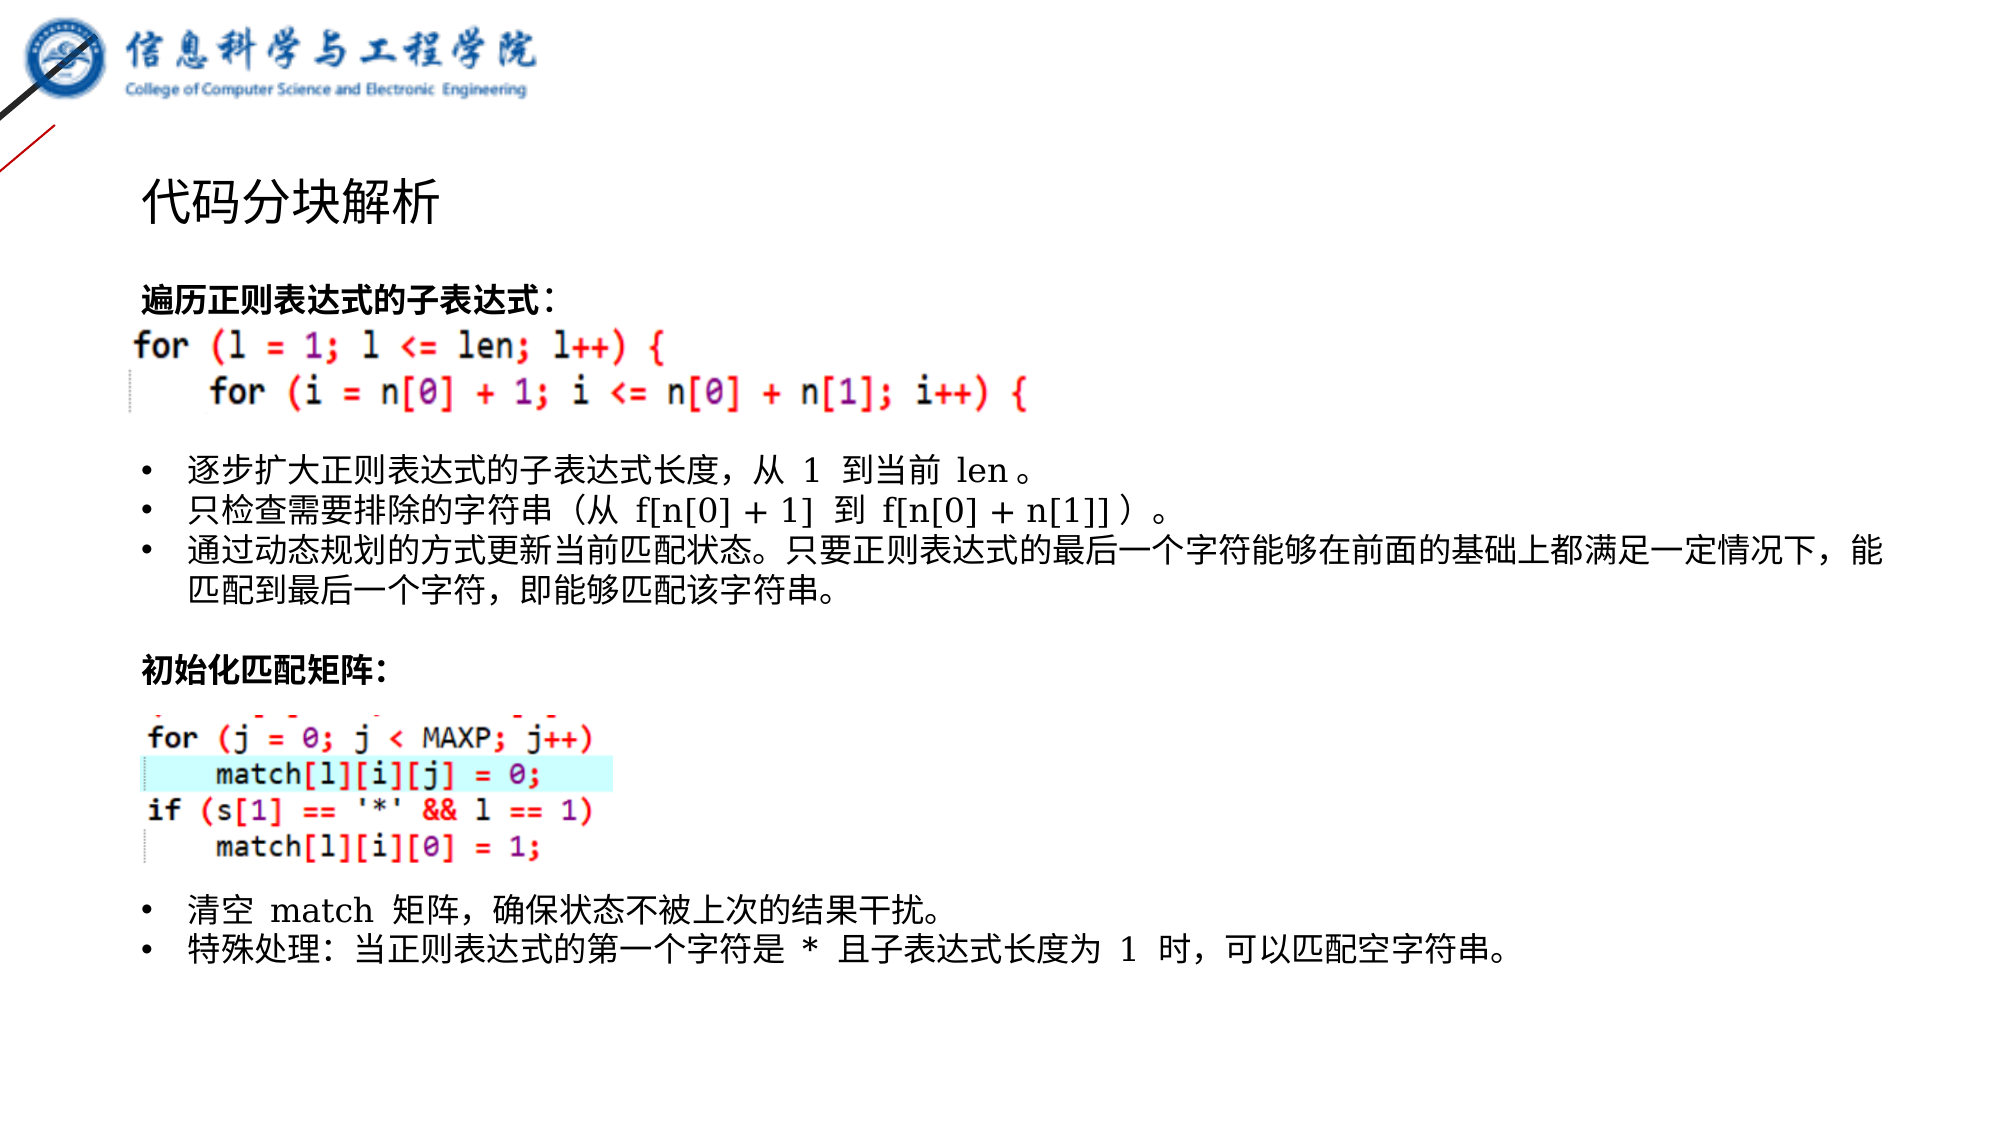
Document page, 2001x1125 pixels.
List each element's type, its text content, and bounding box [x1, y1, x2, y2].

text_box 遍历正则表达式的子表达式： 逐步扩大正则表达式的子表达式长度，从 1 到当前 len。 只检查需要排除的字符串（从 f[n[0] + 1] 到 f[n[0] + n[1]]）。 通过动态规划的方式更新当前匹配状态。只要正则表达式的最后一个字符能够在前面的基础上都满足一定情况下，能匹配到最后一个字符，即能够匹配该字符串。 初始化匹配矩阵： 清空 match 矩阵，确保状态不被上次的结果干扰。 特殊处理：当正则表达式的第一个字符是 * 且子表达式长度为 1 时，可以匹配空字符串。 [126, 267, 1912, 1061]
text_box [0, 35, 97, 144]
picture [140, 715, 613, 865]
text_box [0, 124, 56, 179]
text_box 代码分块解析 [126, 162, 627, 238]
picture [126, 326, 1052, 414]
picture [17, 7, 544, 111]
